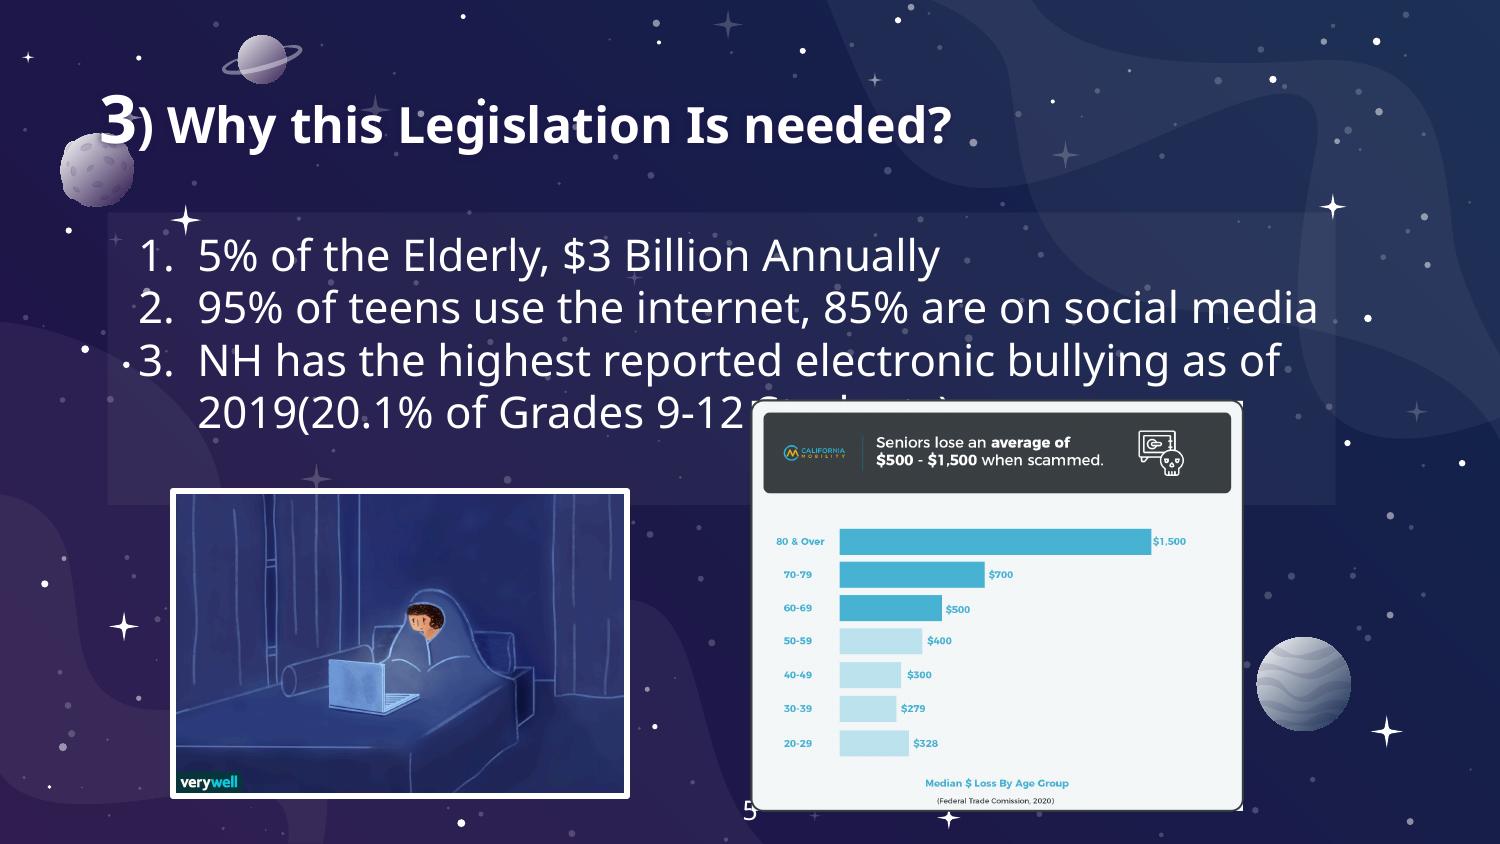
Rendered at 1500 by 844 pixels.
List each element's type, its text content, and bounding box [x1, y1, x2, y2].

picture [175, 493, 625, 794]
title 3) Why this Legislation Is needed? [99, 55, 1385, 157]
picture [749, 399, 1244, 812]
text_box 5% of the Elderly, $3 Billion Annually 95% of teens use the internet, 85% are on social media NH has the highest reported electronic bullying as of 2019(20.1% of Grades 9-12 Students). [107, 212, 1336, 505]
slide_number 5 [705, 779, 795, 844]
